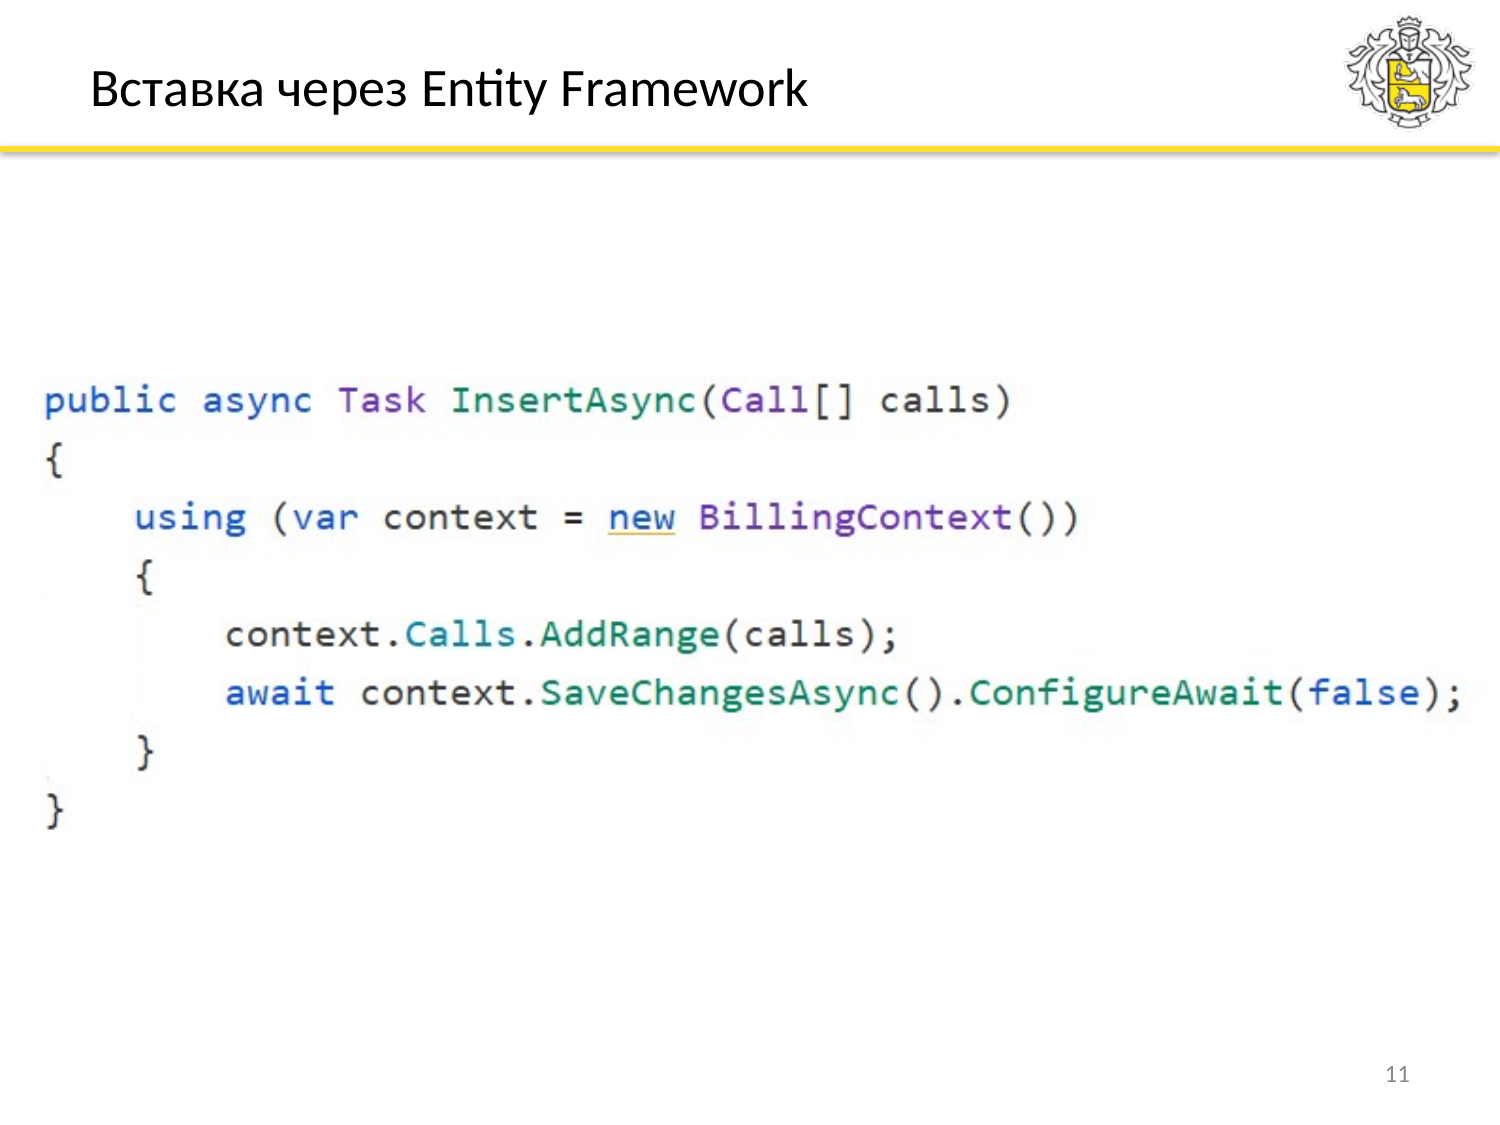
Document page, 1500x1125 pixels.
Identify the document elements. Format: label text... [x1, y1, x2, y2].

slide_number 11 [1074, 1042, 1425, 1103]
title Вставка через Entity Framework [75, 50, 1425, 119]
picture [8, 356, 1500, 843]
